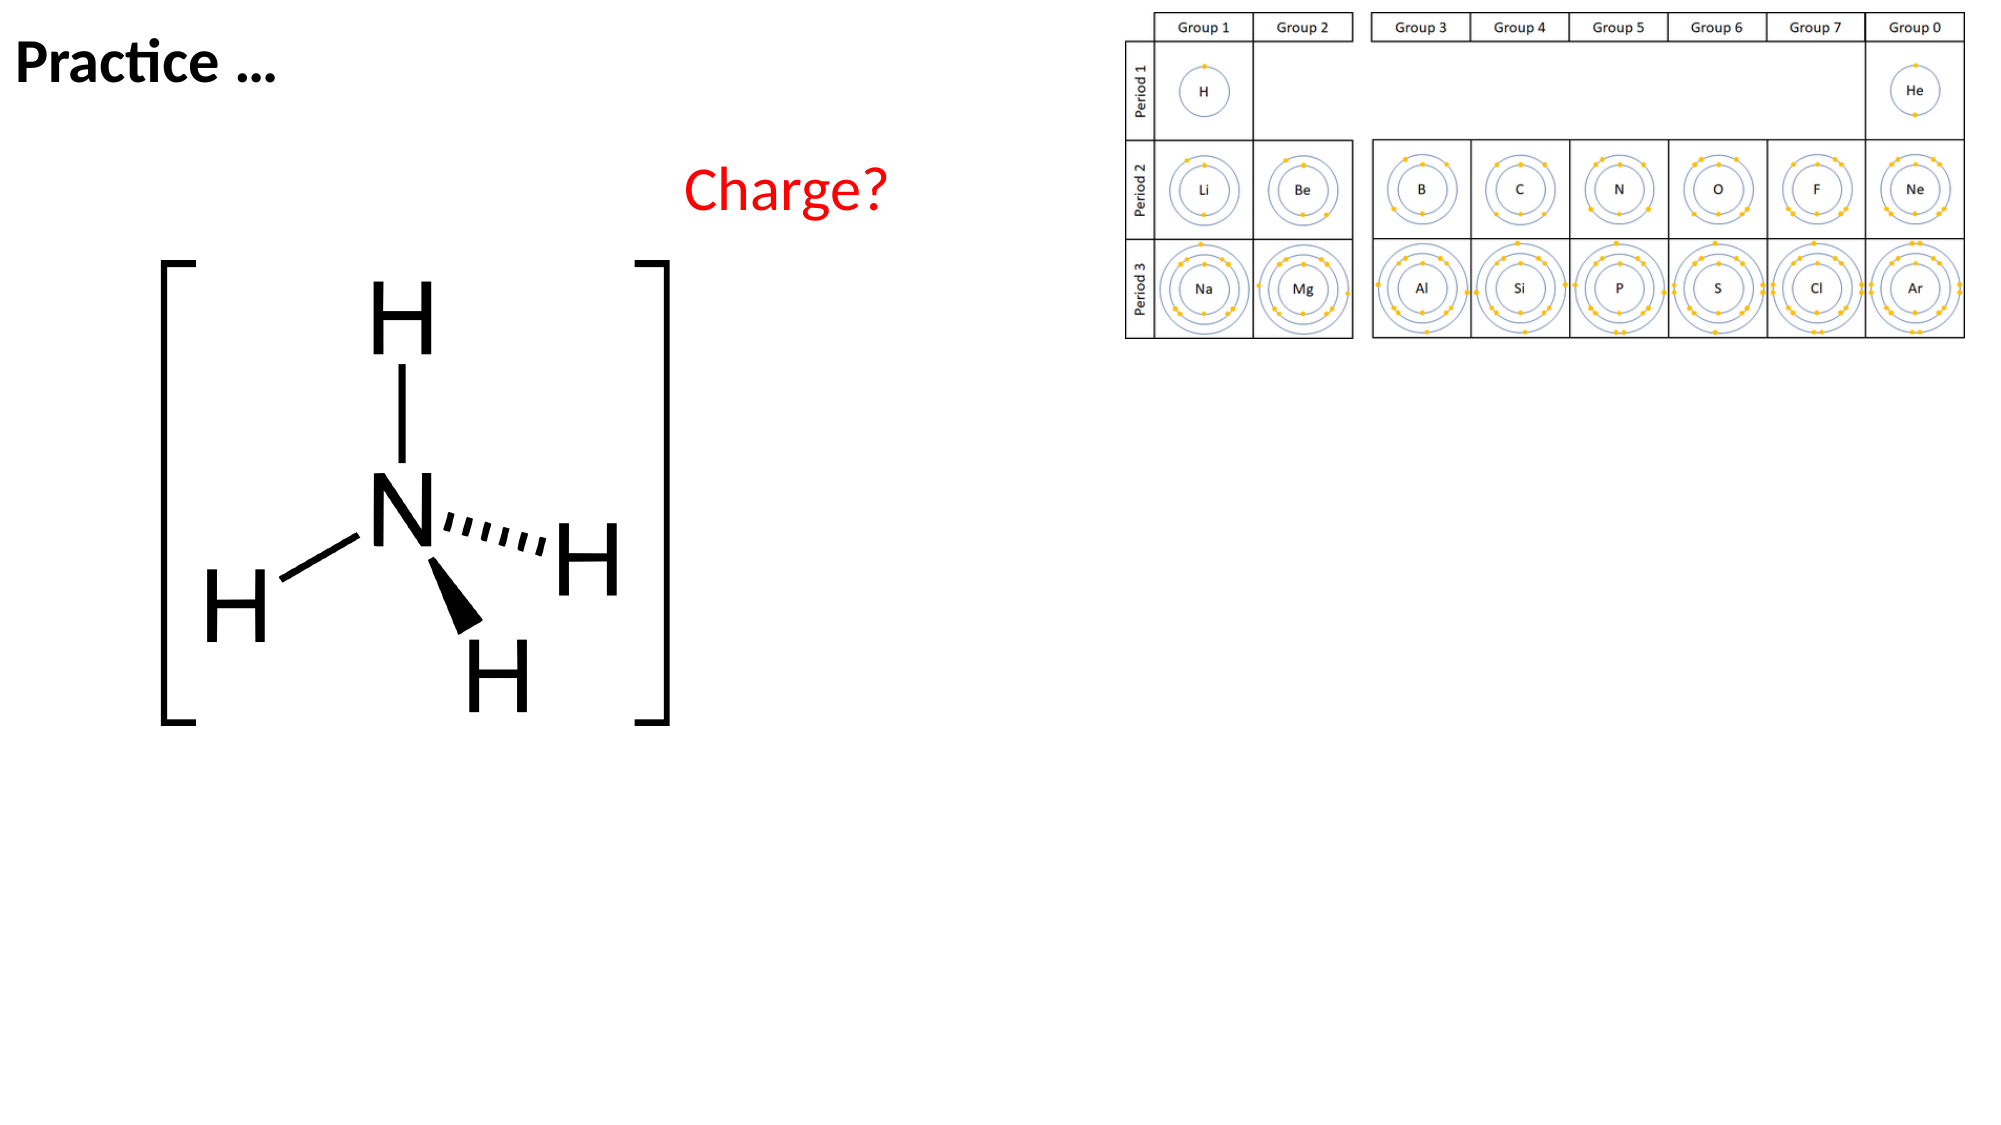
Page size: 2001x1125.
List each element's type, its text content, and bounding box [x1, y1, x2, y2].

title Practice … [0, 0, 1720, 125]
picture [160, 260, 670, 726]
picture [1125, 12, 1965, 339]
text_box Charge? [669, 140, 972, 231]
